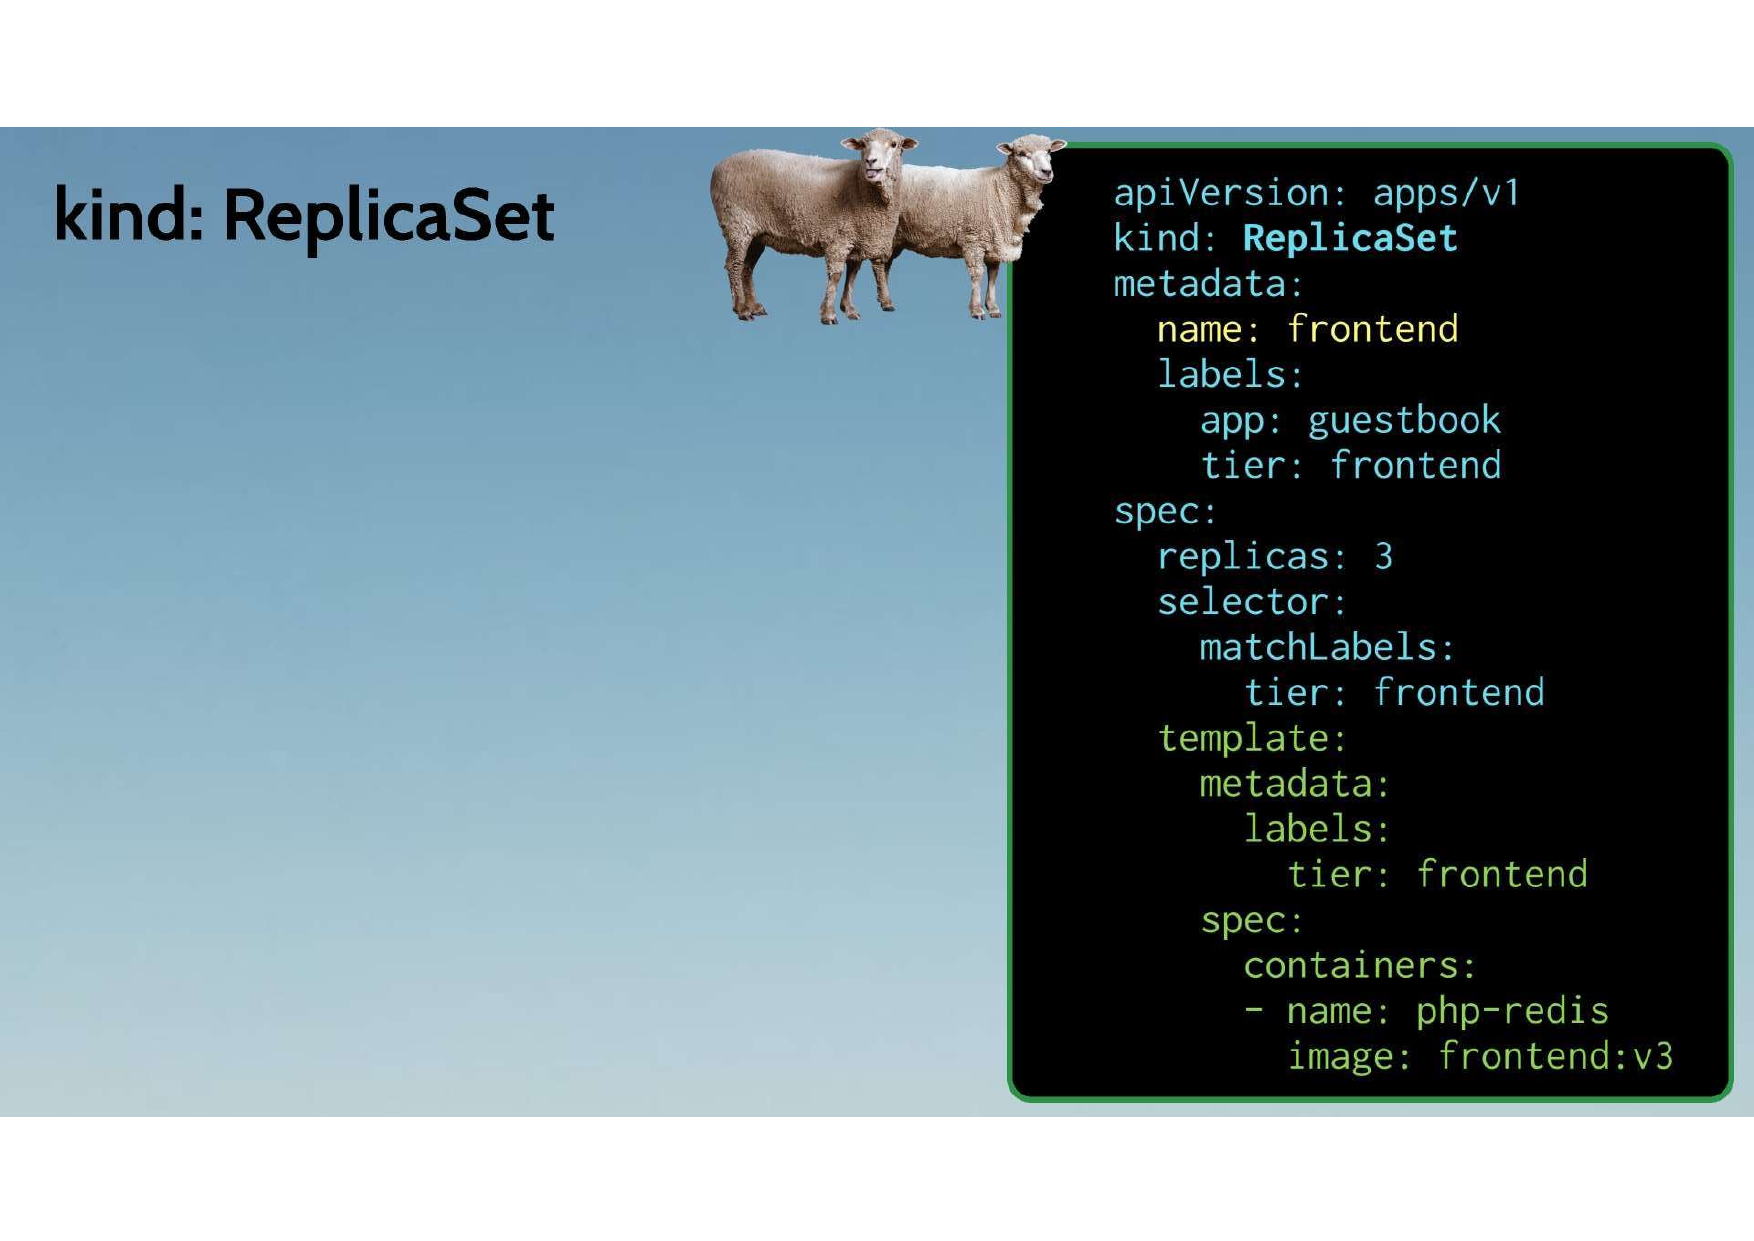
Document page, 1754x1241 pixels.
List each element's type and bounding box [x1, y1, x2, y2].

picture [0, 127, 1754, 1117]
